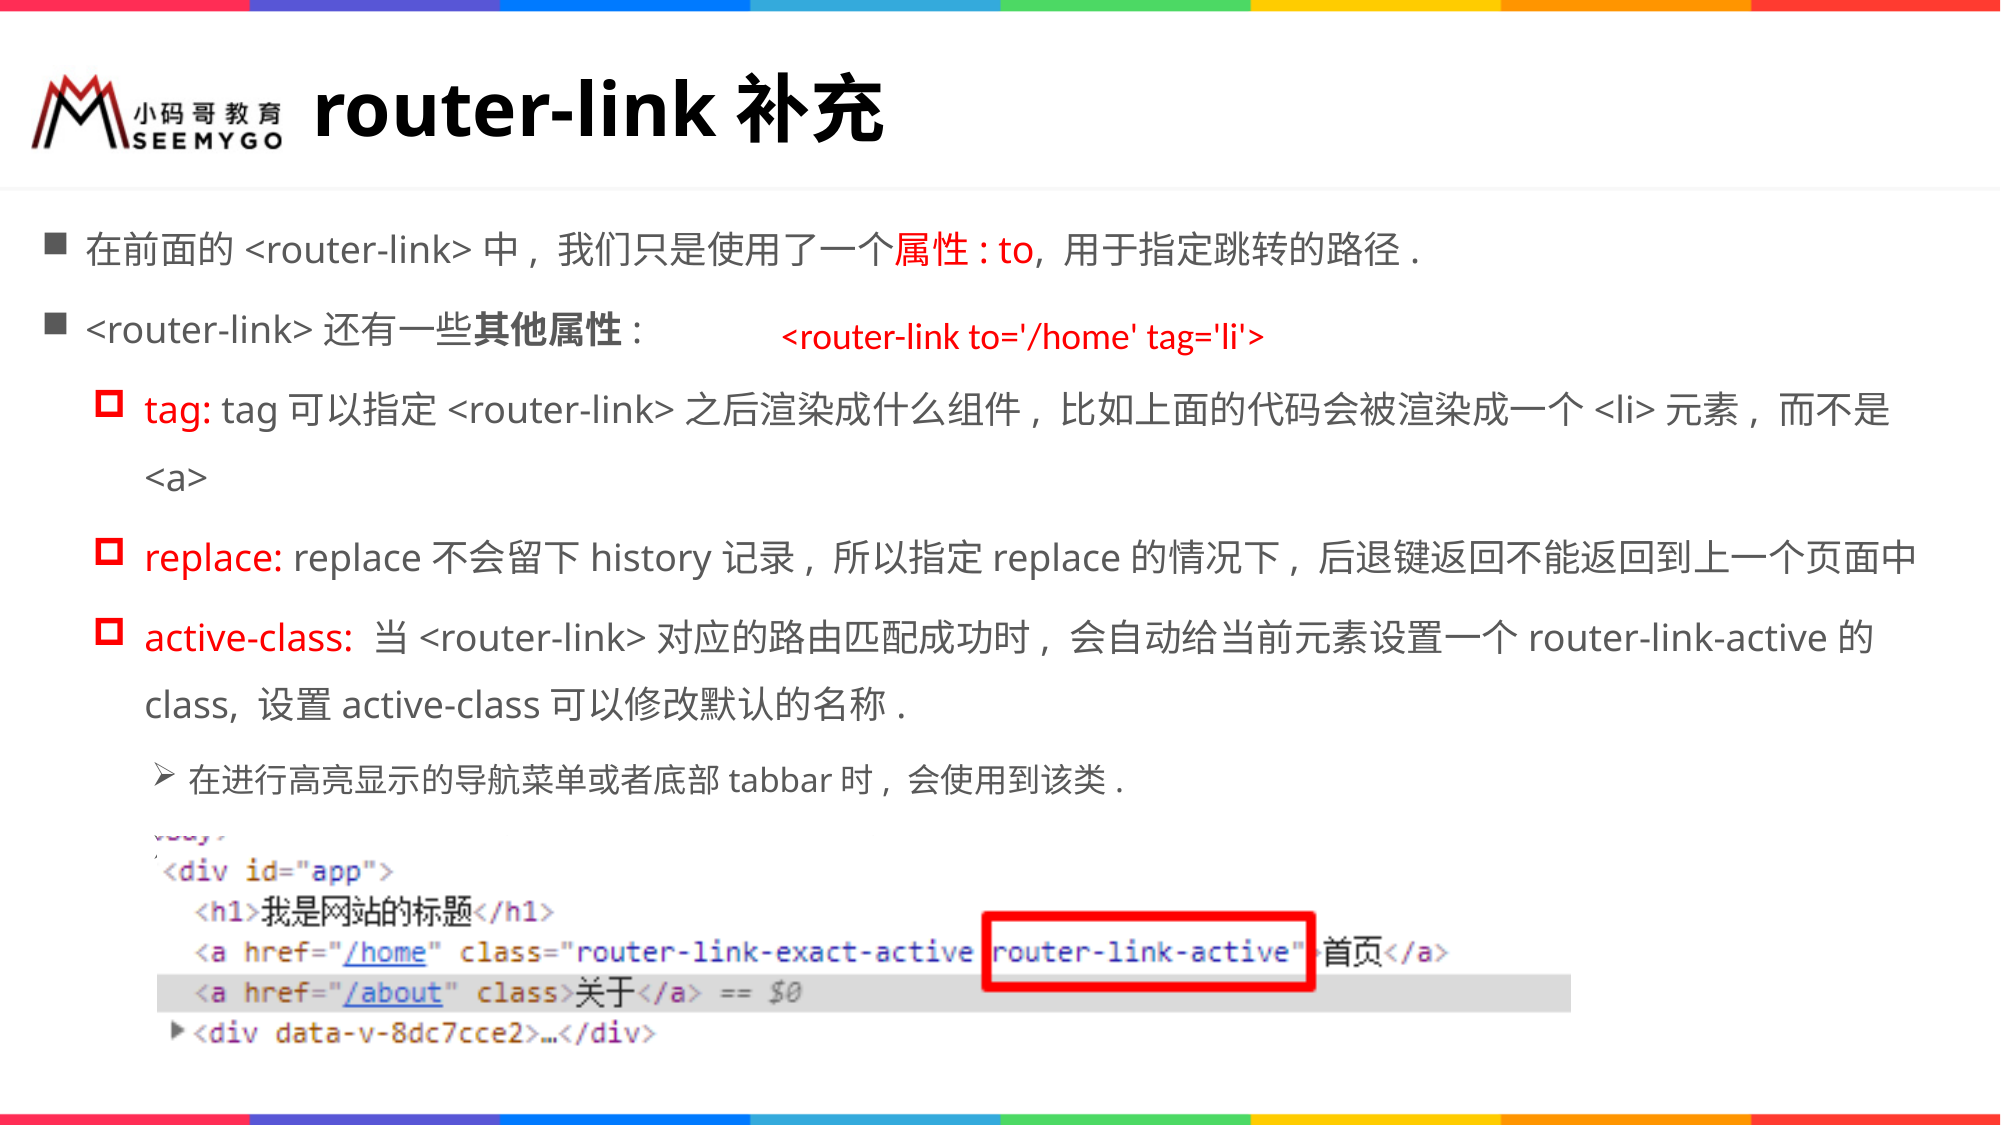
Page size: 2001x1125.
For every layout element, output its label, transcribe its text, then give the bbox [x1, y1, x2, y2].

title router-link补充 [297, 57, 1974, 167]
text_box <router-link to='/home' tag='li'> [766, 304, 1281, 365]
picture [0, 0, 2001, 1125]
list 在前面的<router-link>中, 我们只是使用了一个属性: to, 用于指定跳转的路径. <router-link>还有一些其他属性: tag: tag可以指定<router-link>之后渲染成什么组件, 比如上面的代码会被渲染成一个<li>元素, 而不是<a> replace: replace不会留下history记录, 所以指定replace的情况下, 后退键返回不能返回到上一个页面中 active-class: 当<router-link>对应的路由匹配成功时, 会自动给当前元素设置一个router-link-active的class, 设置active-class可以修改默认的名称. 在进行高亮显示的导航菜单或者底部tabbar时, 会使用到该类. 但是通常不会修改类的属性, 会直接使用默认的router-link-active即可. [26, 196, 1974, 1106]
